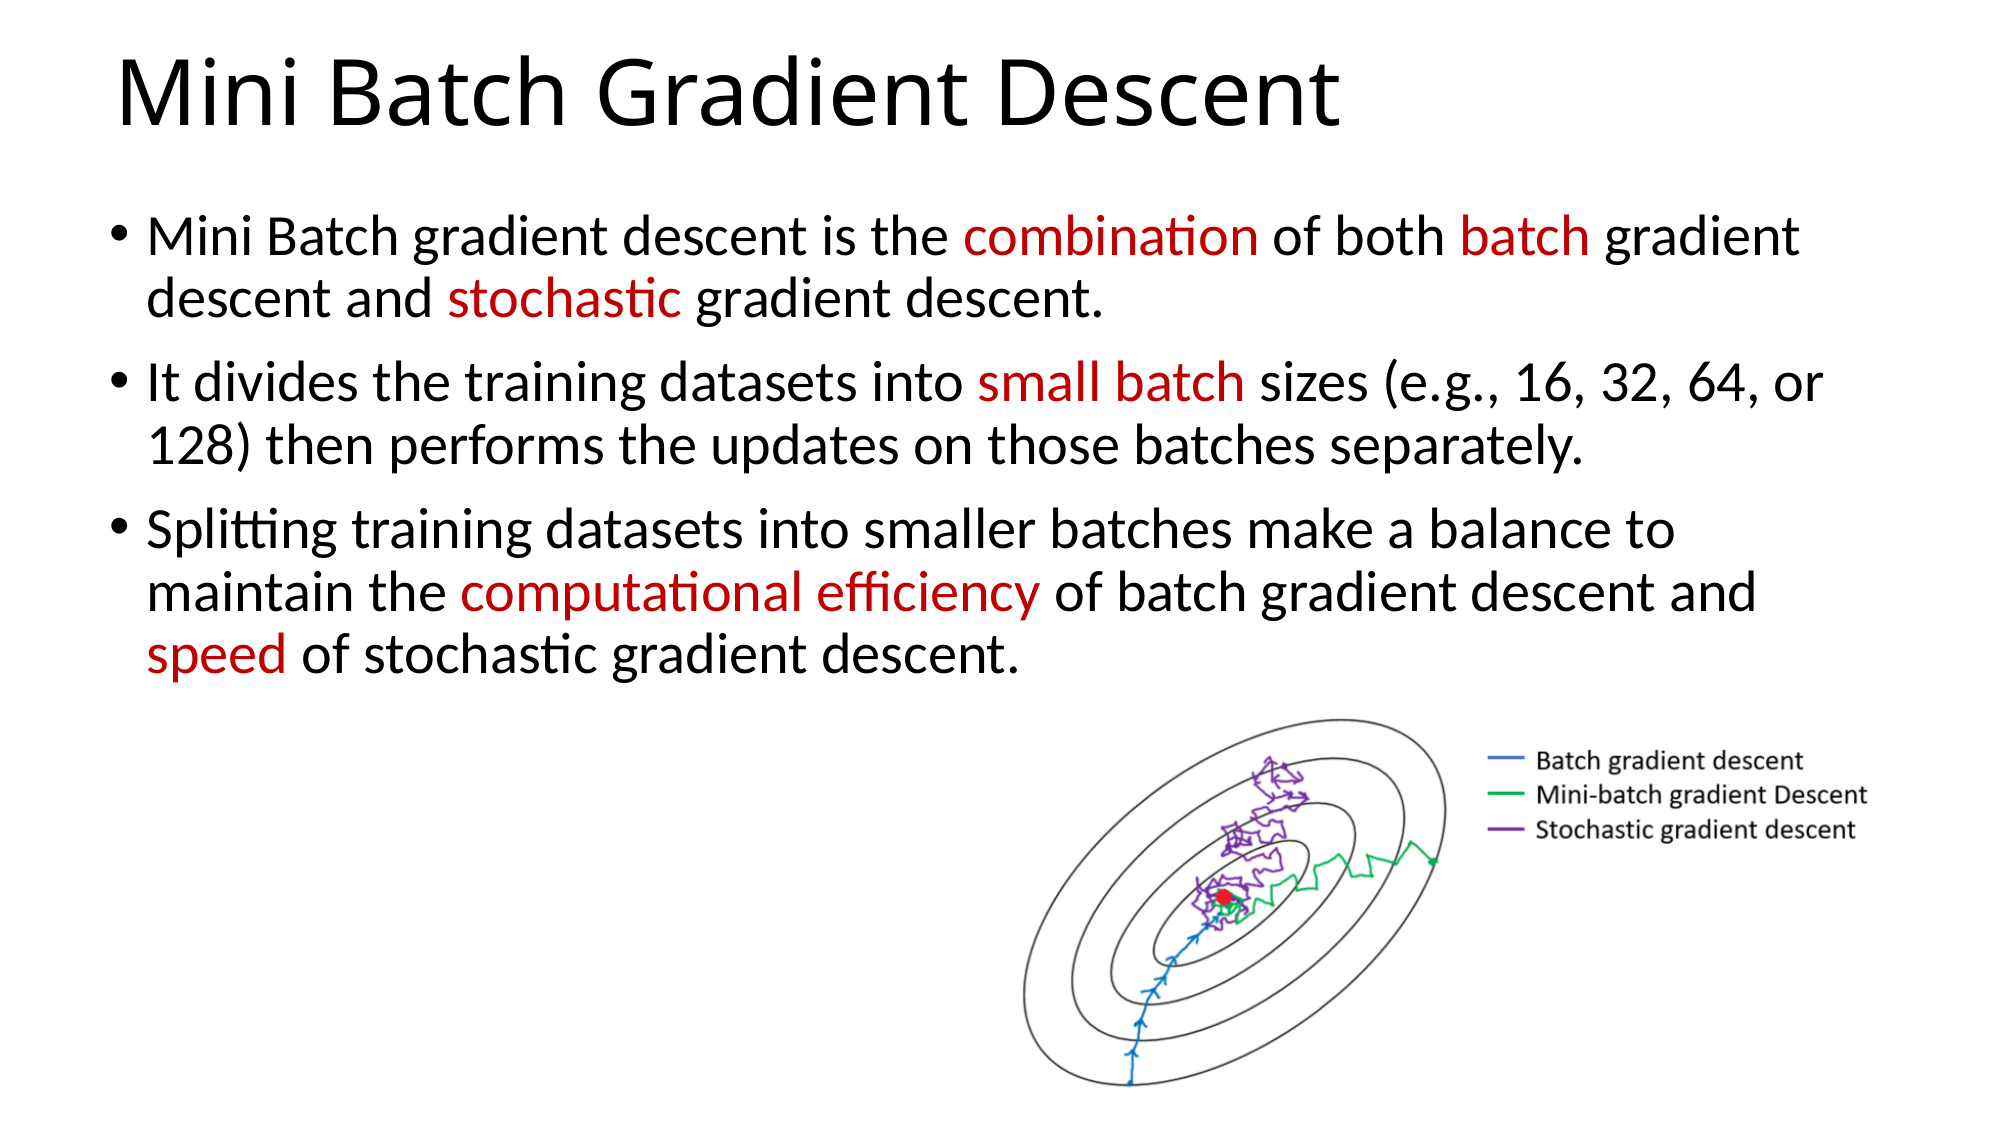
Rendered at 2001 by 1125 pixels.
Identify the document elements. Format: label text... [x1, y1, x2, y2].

list Mini Batch gradient descent is the combination of both batch gradient descent and stochastic gradient descent. It divides the training datasets into small batch sizes (e.g., 16, 32, 64, or 128) then performs the updates on those batches separately. Splitting training datasets into smaller batches make a balance to maintain the computational efficiency of batch gradient descent and speed of stochastic gradient descent. [94, 197, 1895, 1005]
picture [966, 661, 1895, 1122]
title Mini Batch Gradient Descent [99, 20, 1900, 172]
